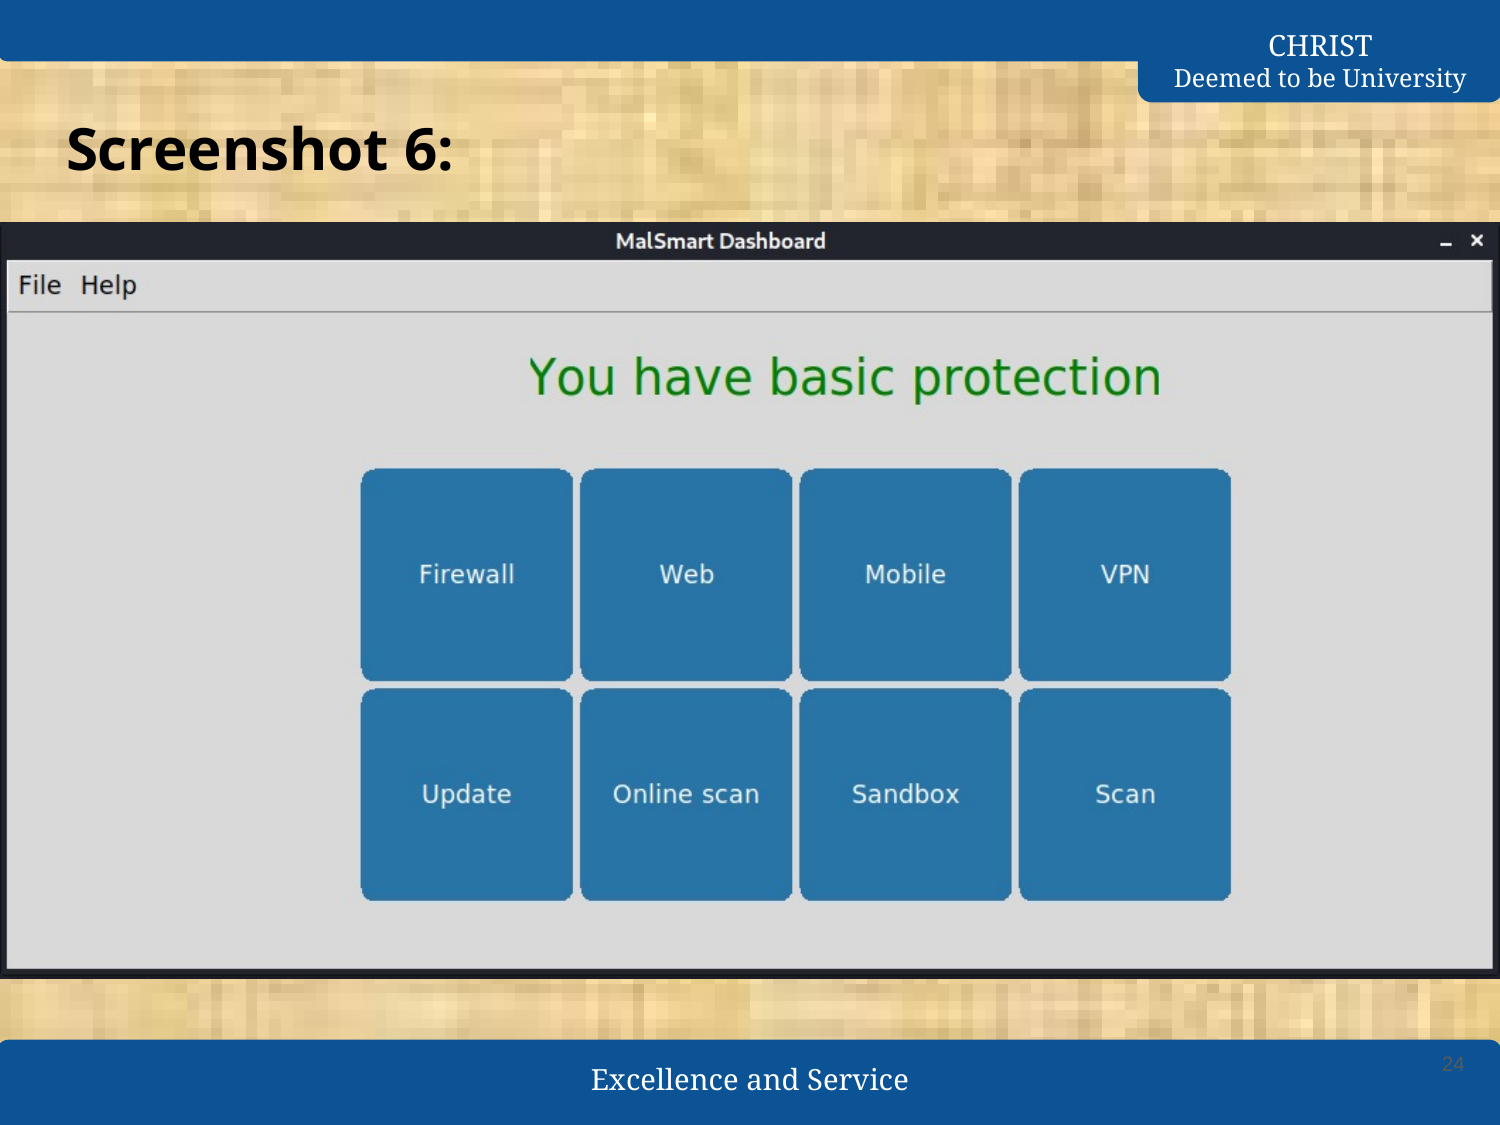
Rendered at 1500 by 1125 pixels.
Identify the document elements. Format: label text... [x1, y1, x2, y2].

picture [0, 59, 1500, 1044]
slide_number ‹#› [1389, 1019, 1480, 1106]
title Screenshot 6: [51, 97, 1449, 220]
